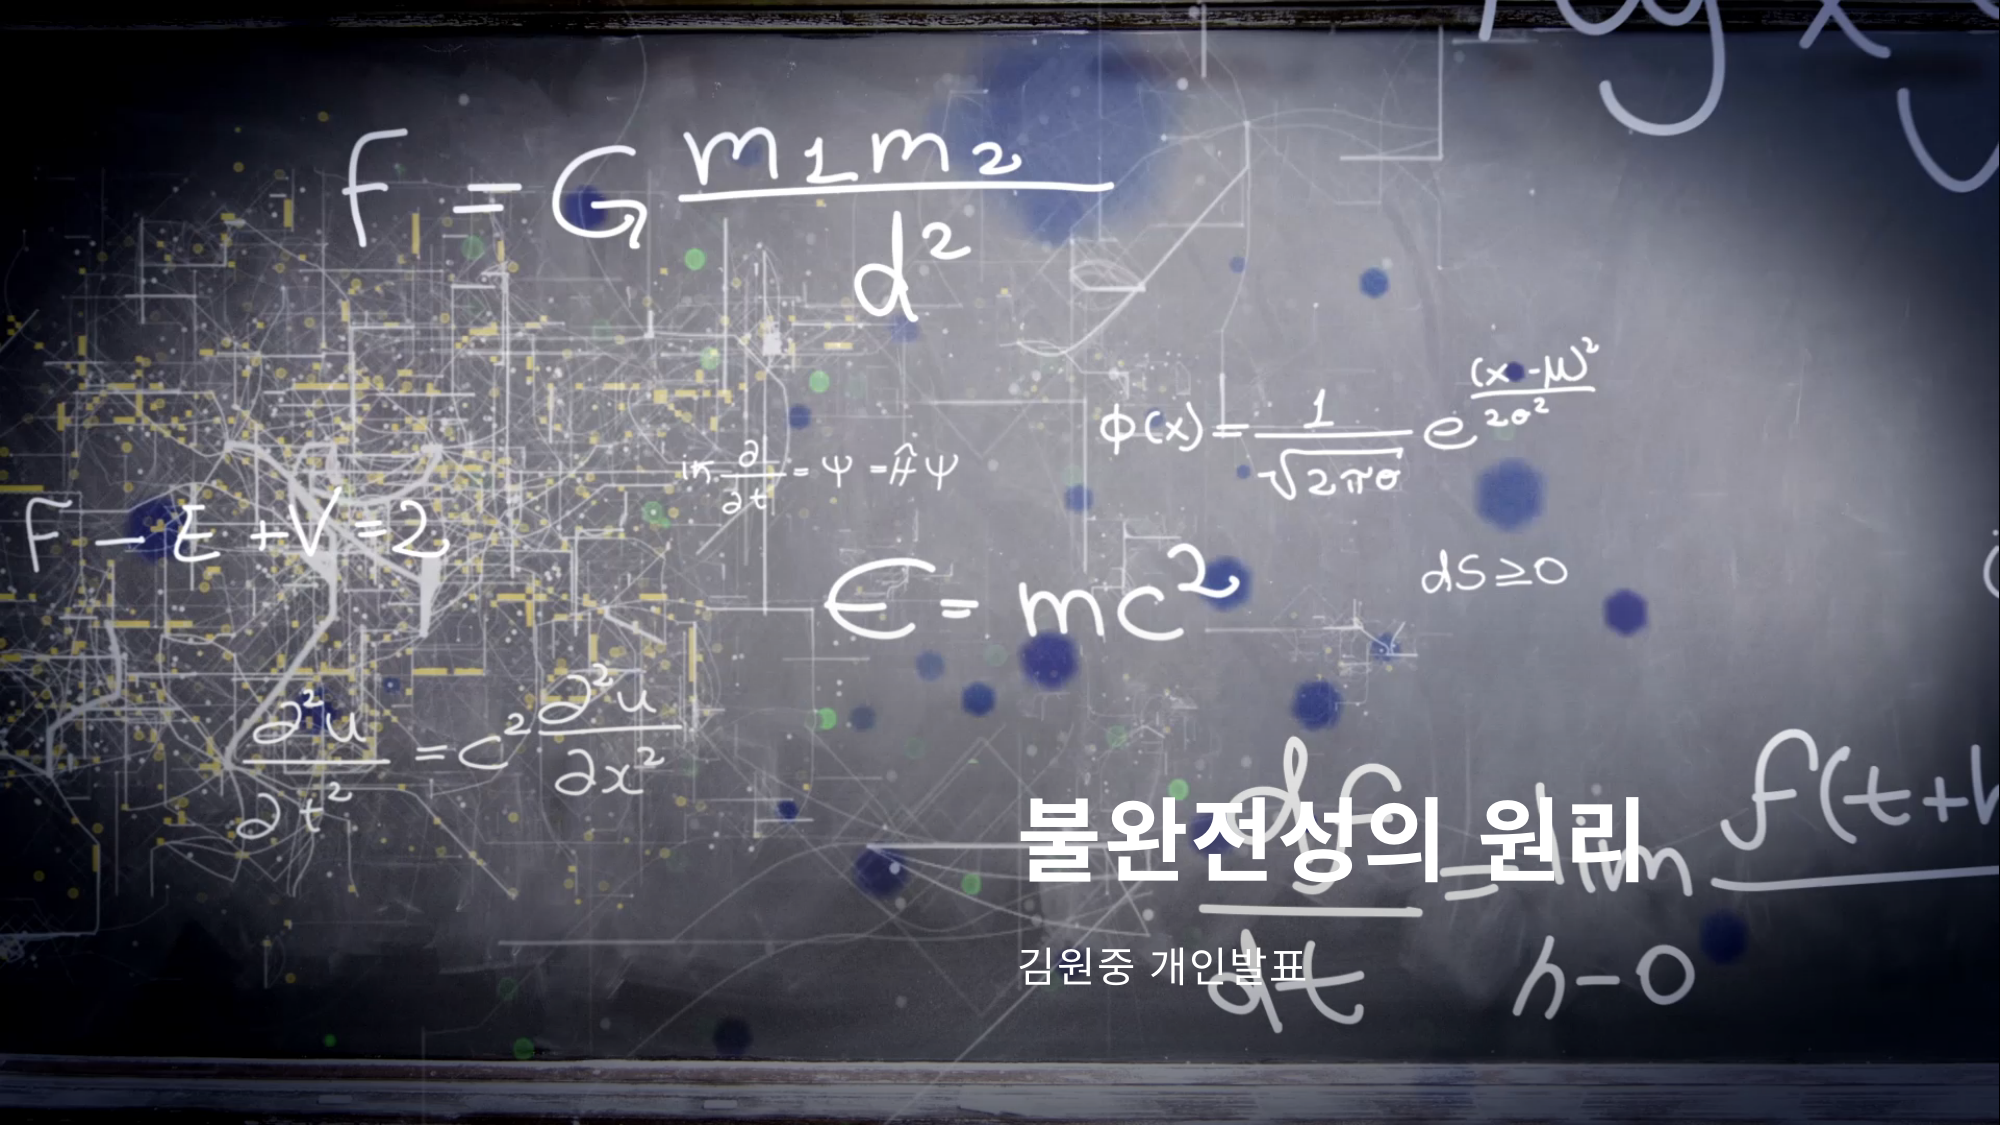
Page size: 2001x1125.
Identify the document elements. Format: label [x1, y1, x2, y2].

text_box [0, 0, 2000, 1125]
